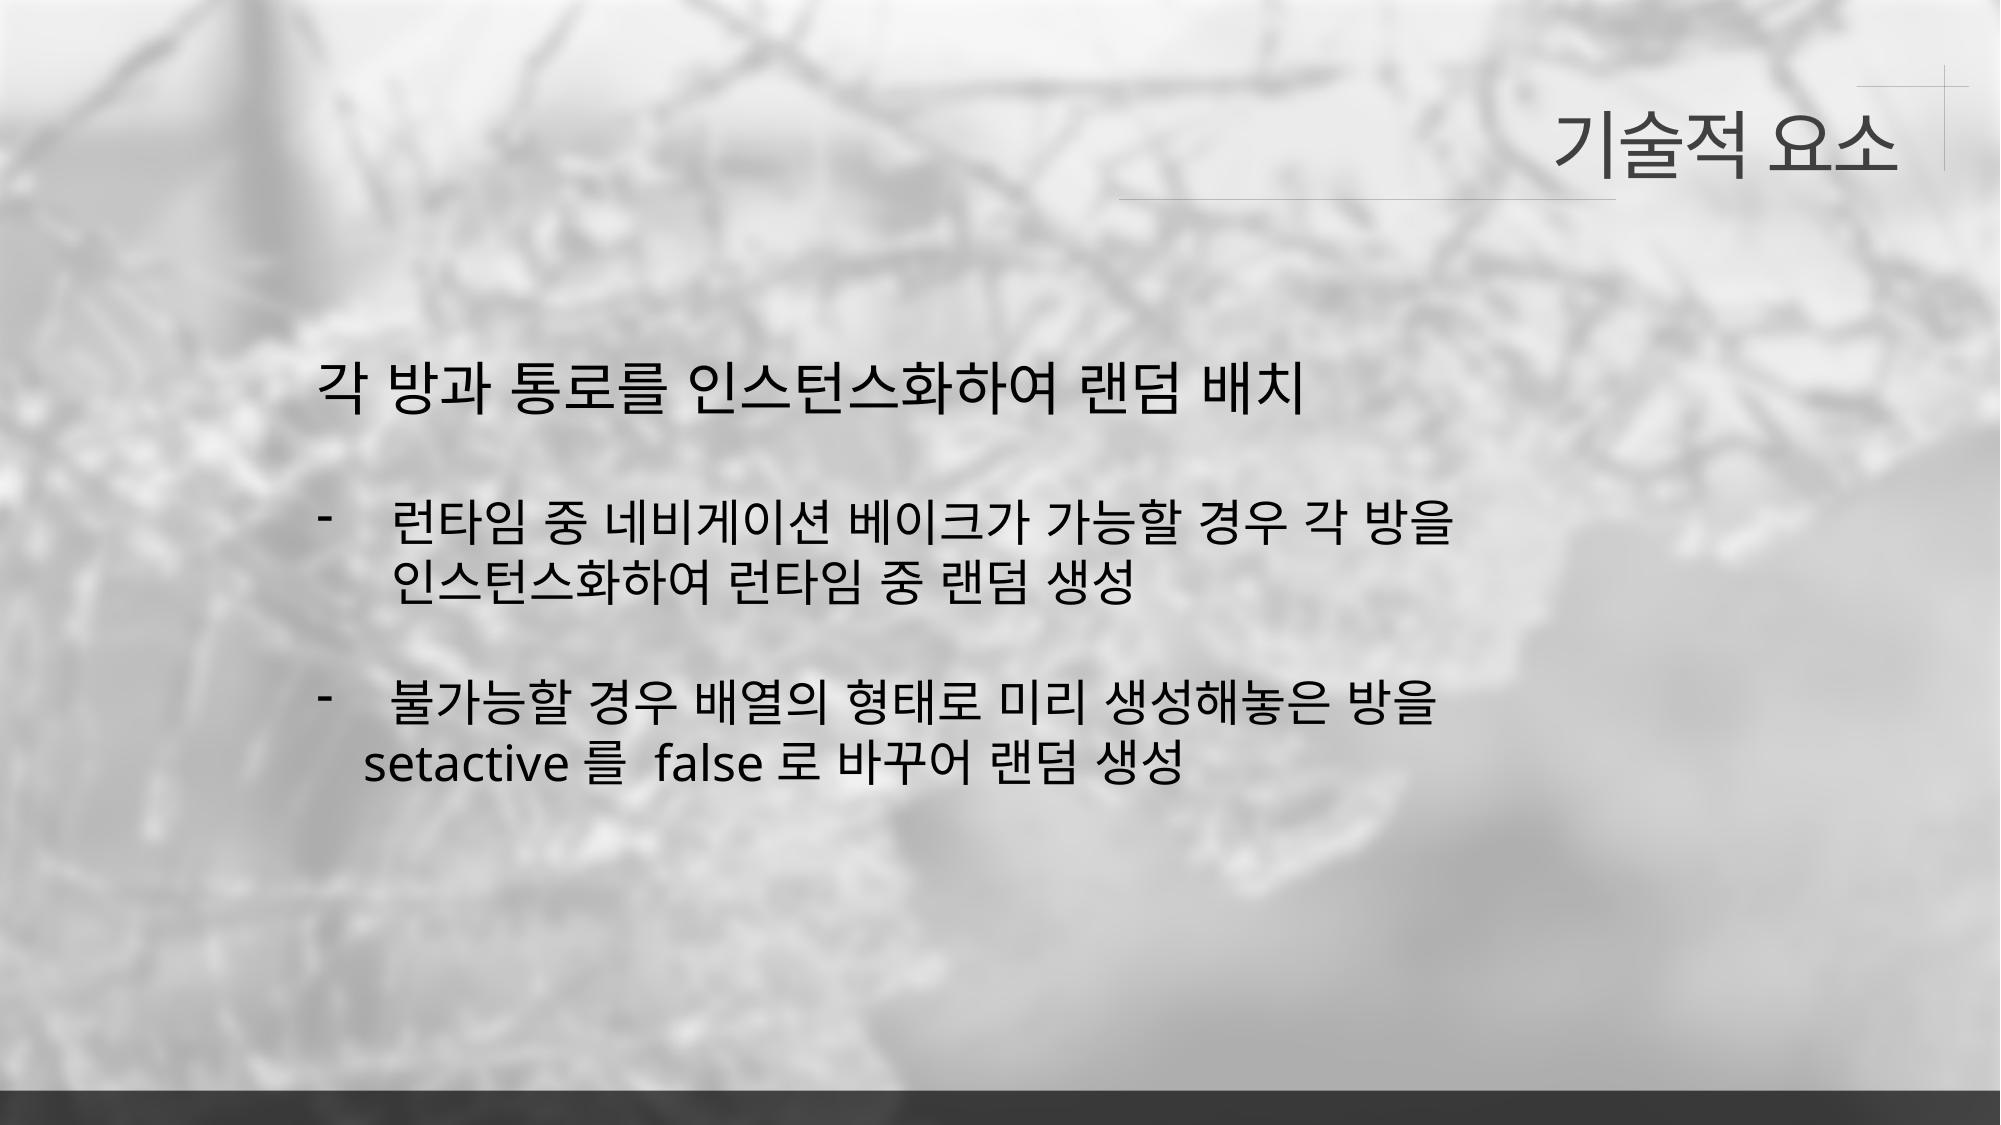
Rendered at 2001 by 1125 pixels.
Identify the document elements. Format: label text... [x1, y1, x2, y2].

text_box 각 방과 통로를 인스턴스화하여 랜덤 배치 런타임 중 네비게이션 베이크가 가능할 경우 각 방을 인스턴스화하여 런타임 중 랜덤 생성 불가능할 경우 배열의 형태로 미리 생성해놓은 방을 setactive를 false로 바꾸어 랜덤 생성 [301, 344, 1629, 859]
text_box 기술적 요소 [1536, 91, 1917, 196]
picture [0, 0, 2000, 1125]
